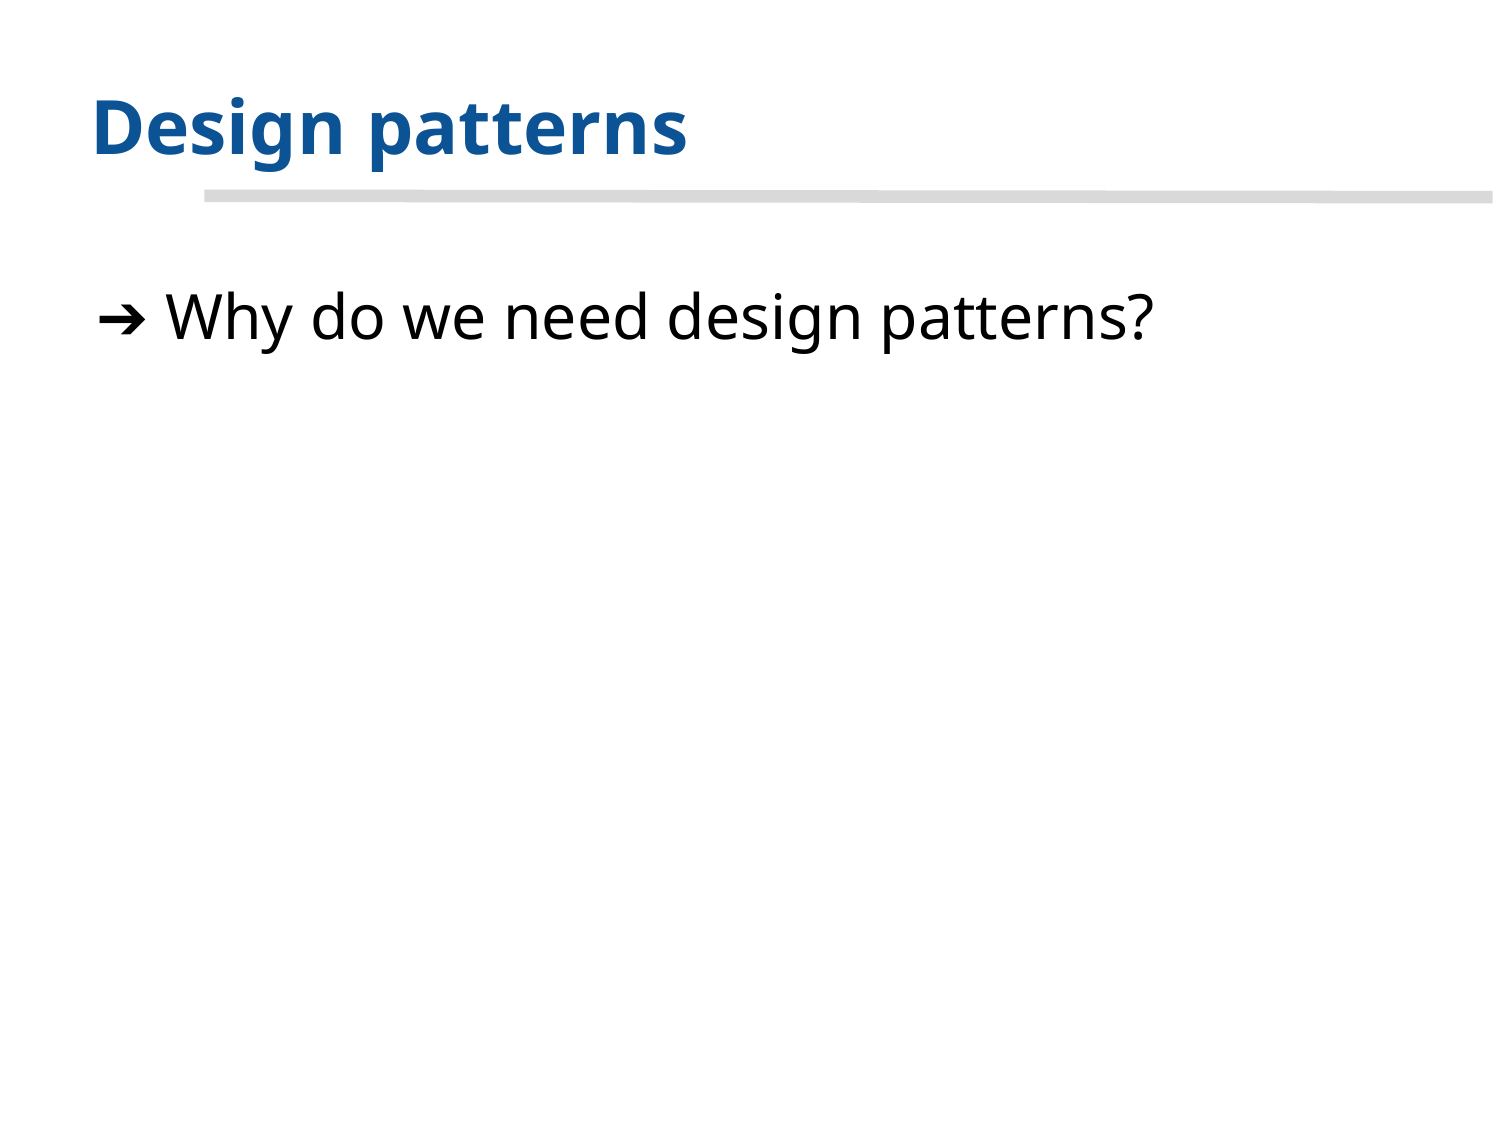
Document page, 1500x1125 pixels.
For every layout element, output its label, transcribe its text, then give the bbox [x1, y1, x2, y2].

title Design patterns [75, 45, 1425, 185]
list Why do we need design patterns? [75, 262, 1425, 1078]
